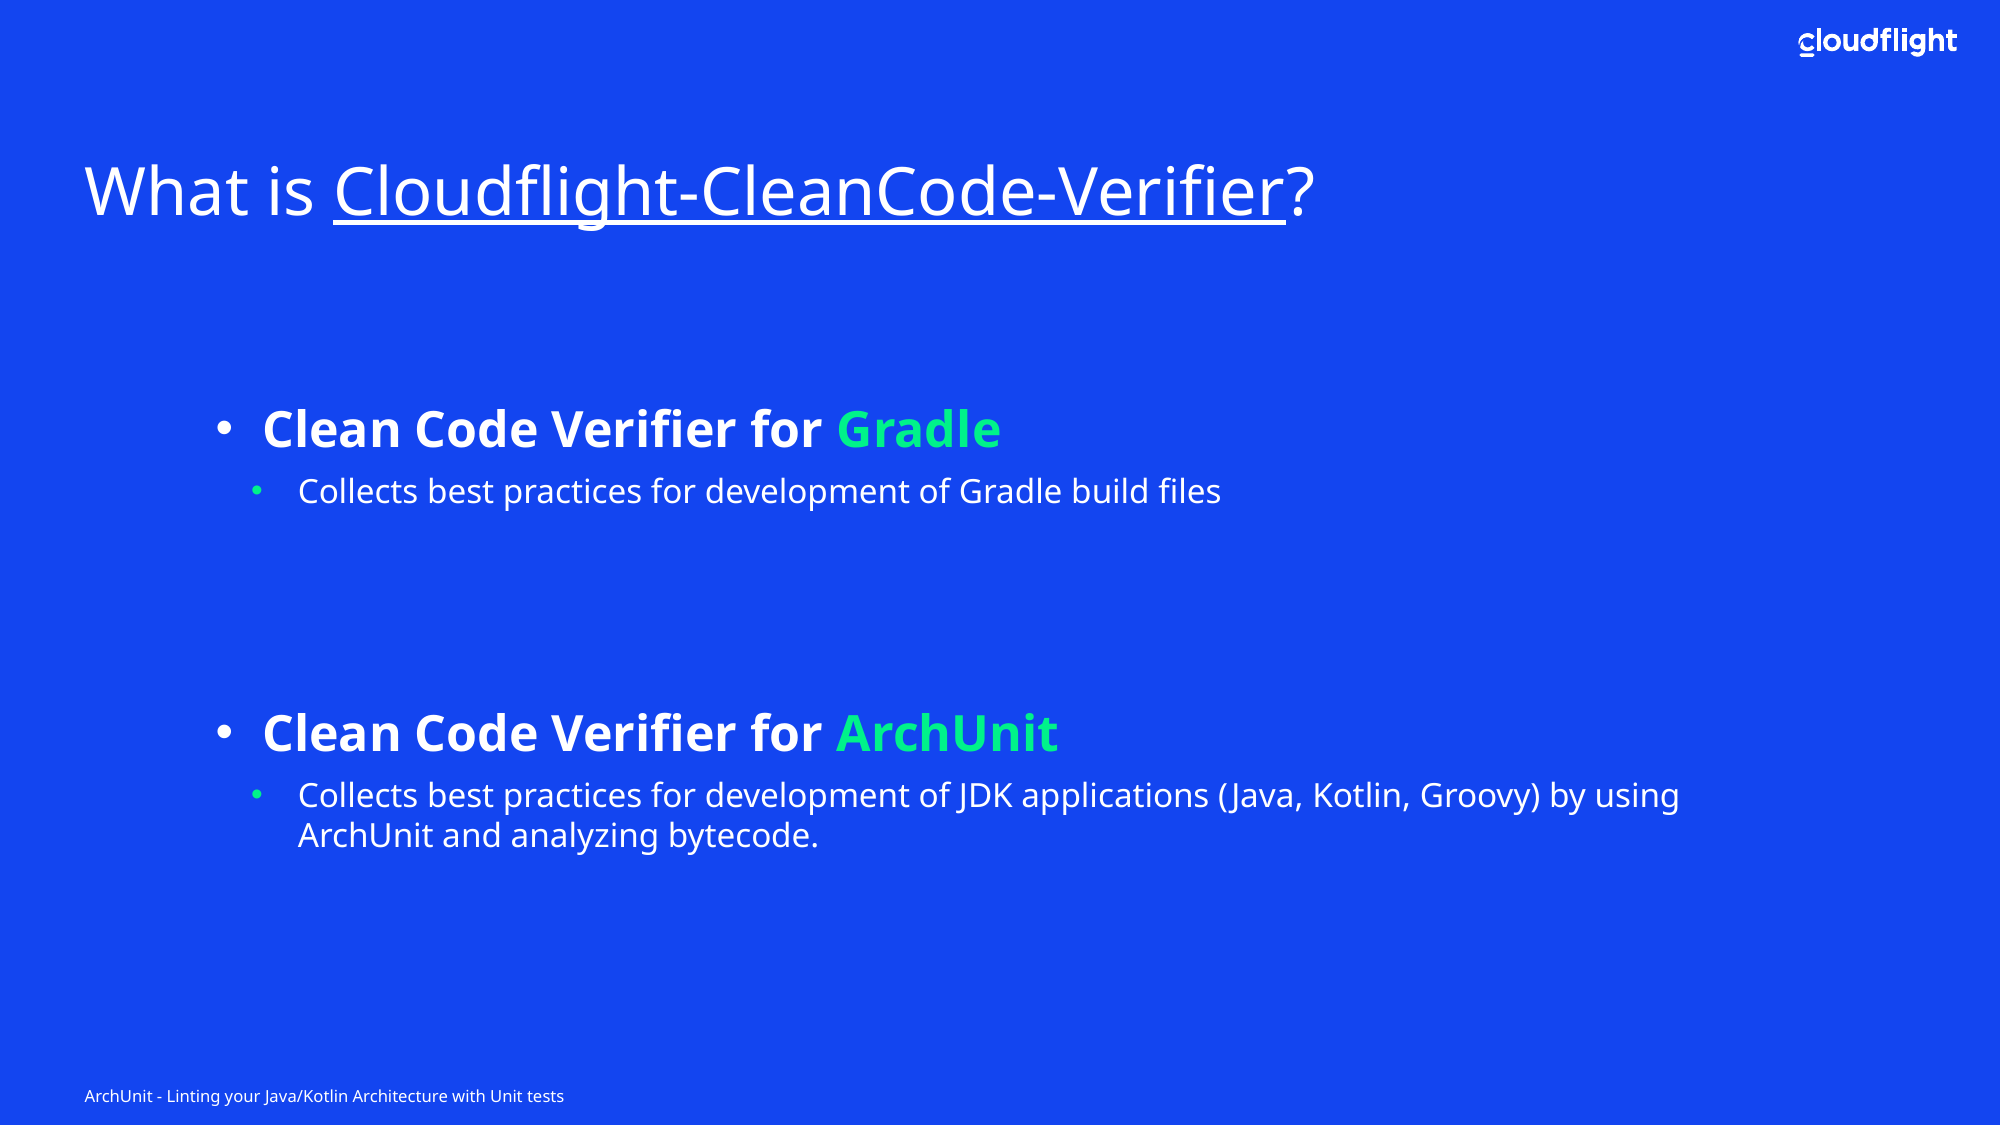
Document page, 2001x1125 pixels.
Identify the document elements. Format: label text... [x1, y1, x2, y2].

list Clean Code Verifier for Gradle Collects best practices for development of Gradle build files Clean Code Verifier for ArchUnit Collects best practices for development of JDK applications (Java, Kotlin, Groovy) by using ArchUnit and analyzing bytecode. [215, 312, 1785, 1061]
footer ArchUnit - Linting your Java/Kotlin Architecture with Unit tests [84, 1087, 1857, 1108]
title What is Cloudflight-CleanCode-Verifier? [84, 156, 1916, 230]
